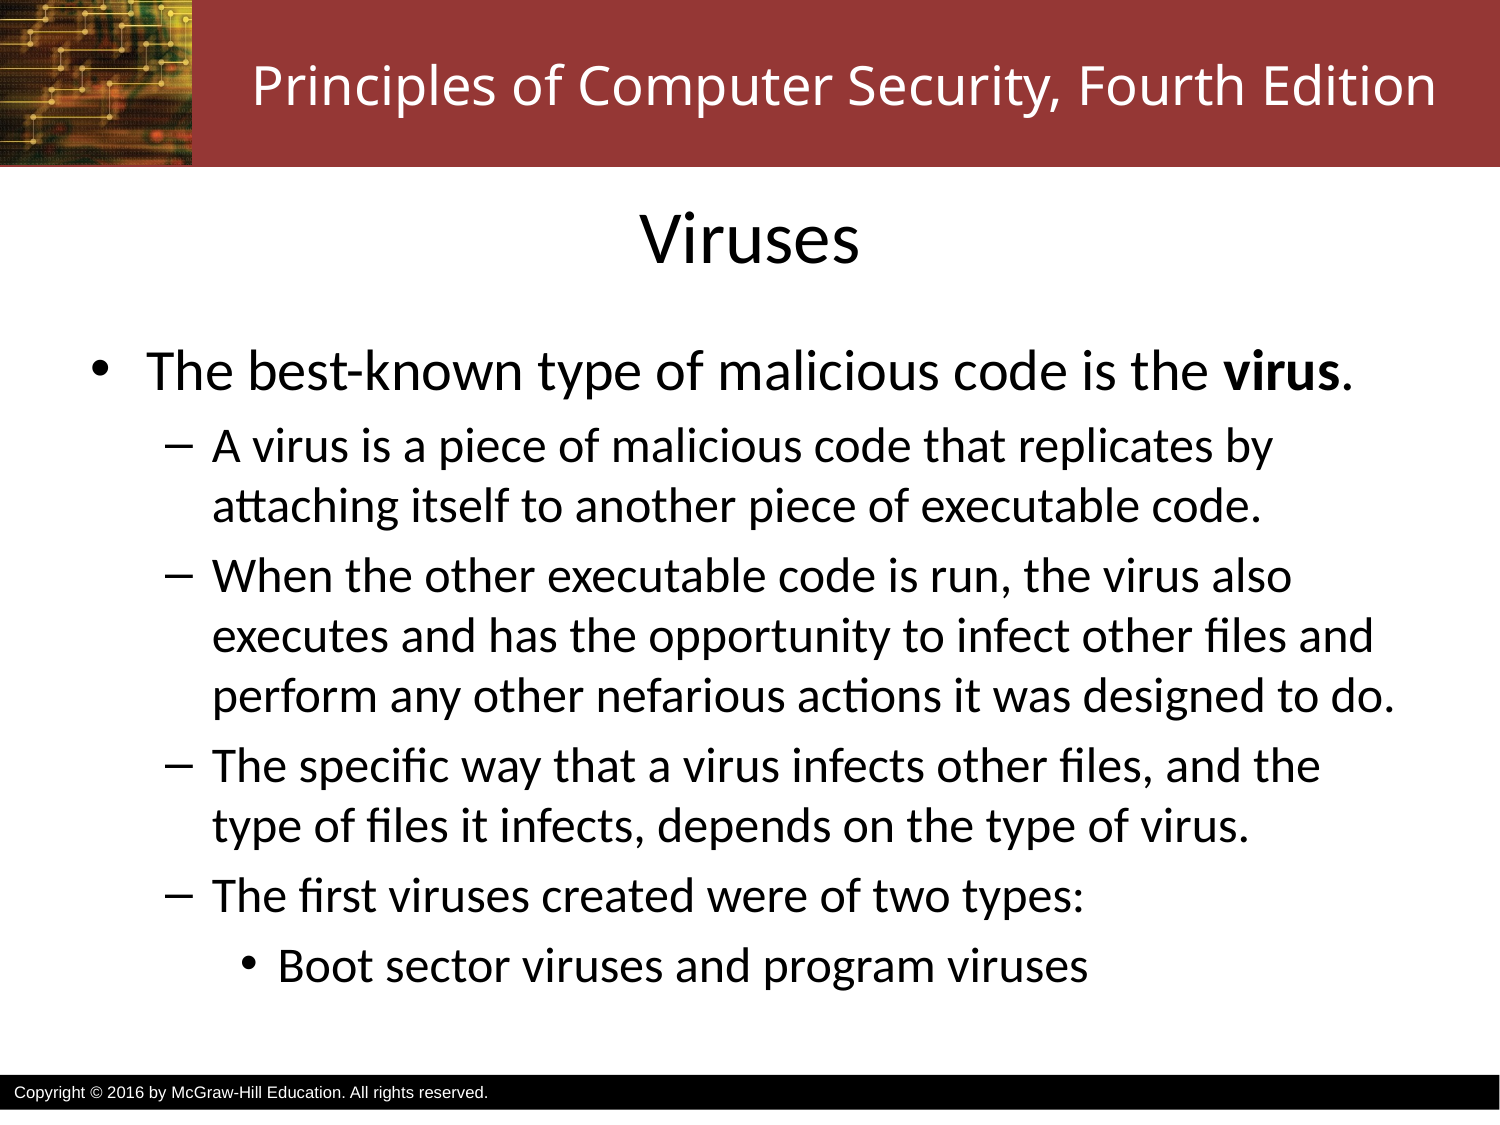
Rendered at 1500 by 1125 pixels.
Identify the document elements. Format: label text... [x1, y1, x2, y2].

title Viruses [75, 181, 1425, 324]
list The best-known type of malicious code is the virus. A virus is a piece of malicious code that replicates by attaching itself to another piece of executable code. When the other executable code is run, the virus also executes and has the opportunity to infect other files and perform any other nefarious actions it was designed to do. The specific way that a virus infects other files, and the type of files it infects, depends on the type of virus. The first viruses created were of two types: Boot sector viruses and program viruses [75, 324, 1425, 1005]
picture [0, 0, 192, 165]
